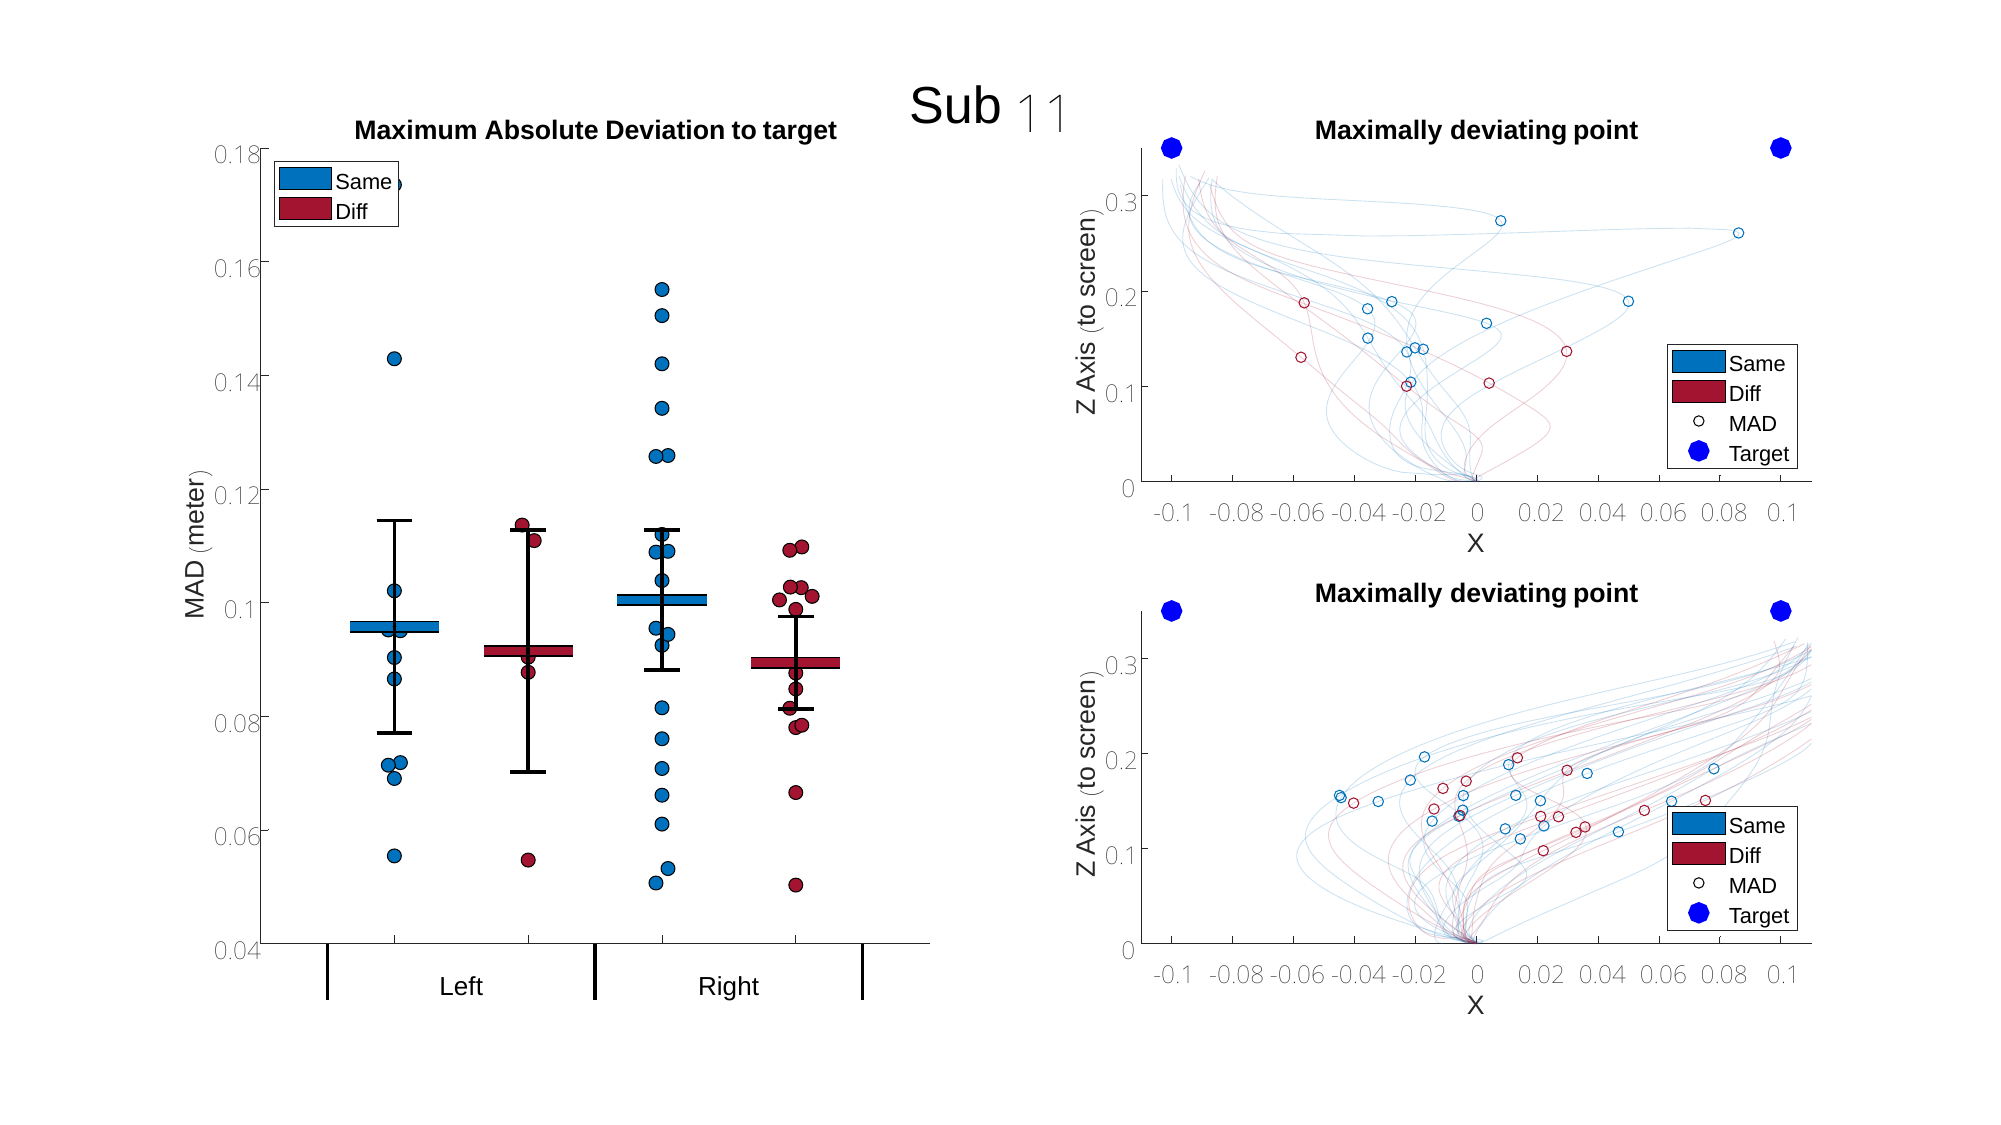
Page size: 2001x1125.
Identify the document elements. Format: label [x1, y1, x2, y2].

picture [0, 74, 2000, 1050]
